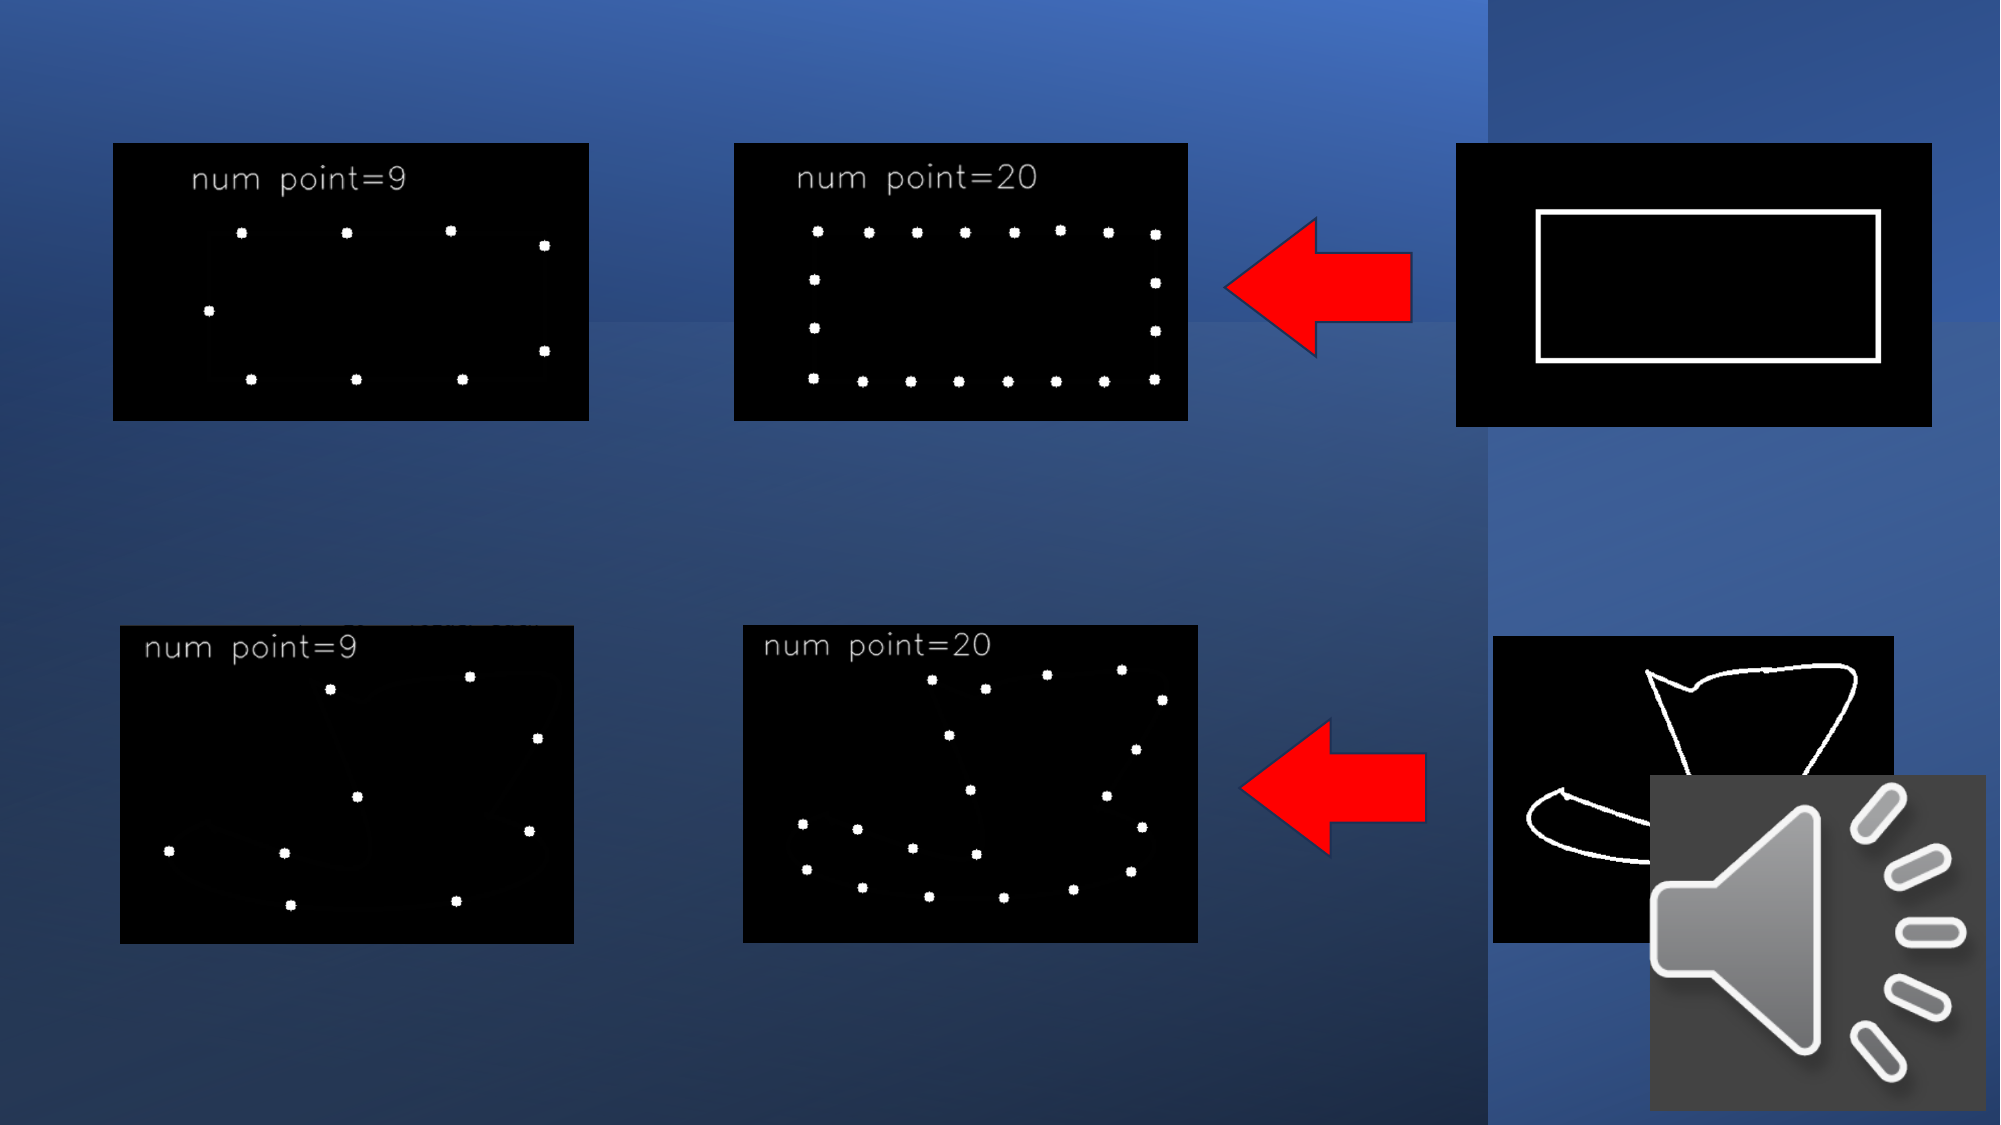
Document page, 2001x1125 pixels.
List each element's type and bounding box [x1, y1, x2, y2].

text_box [1222, 216, 1413, 359]
picture [120, 625, 574, 944]
picture [734, 143, 1188, 421]
picture [1493, 636, 1987, 1112]
picture [113, 143, 589, 421]
picture [743, 625, 1198, 943]
text_box [1489, 0, 2000, 321]
text_box [0, 0, 1489, 321]
text_box [1237, 716, 1428, 860]
text_box [0, 321, 2000, 1125]
picture [1456, 143, 1932, 427]
